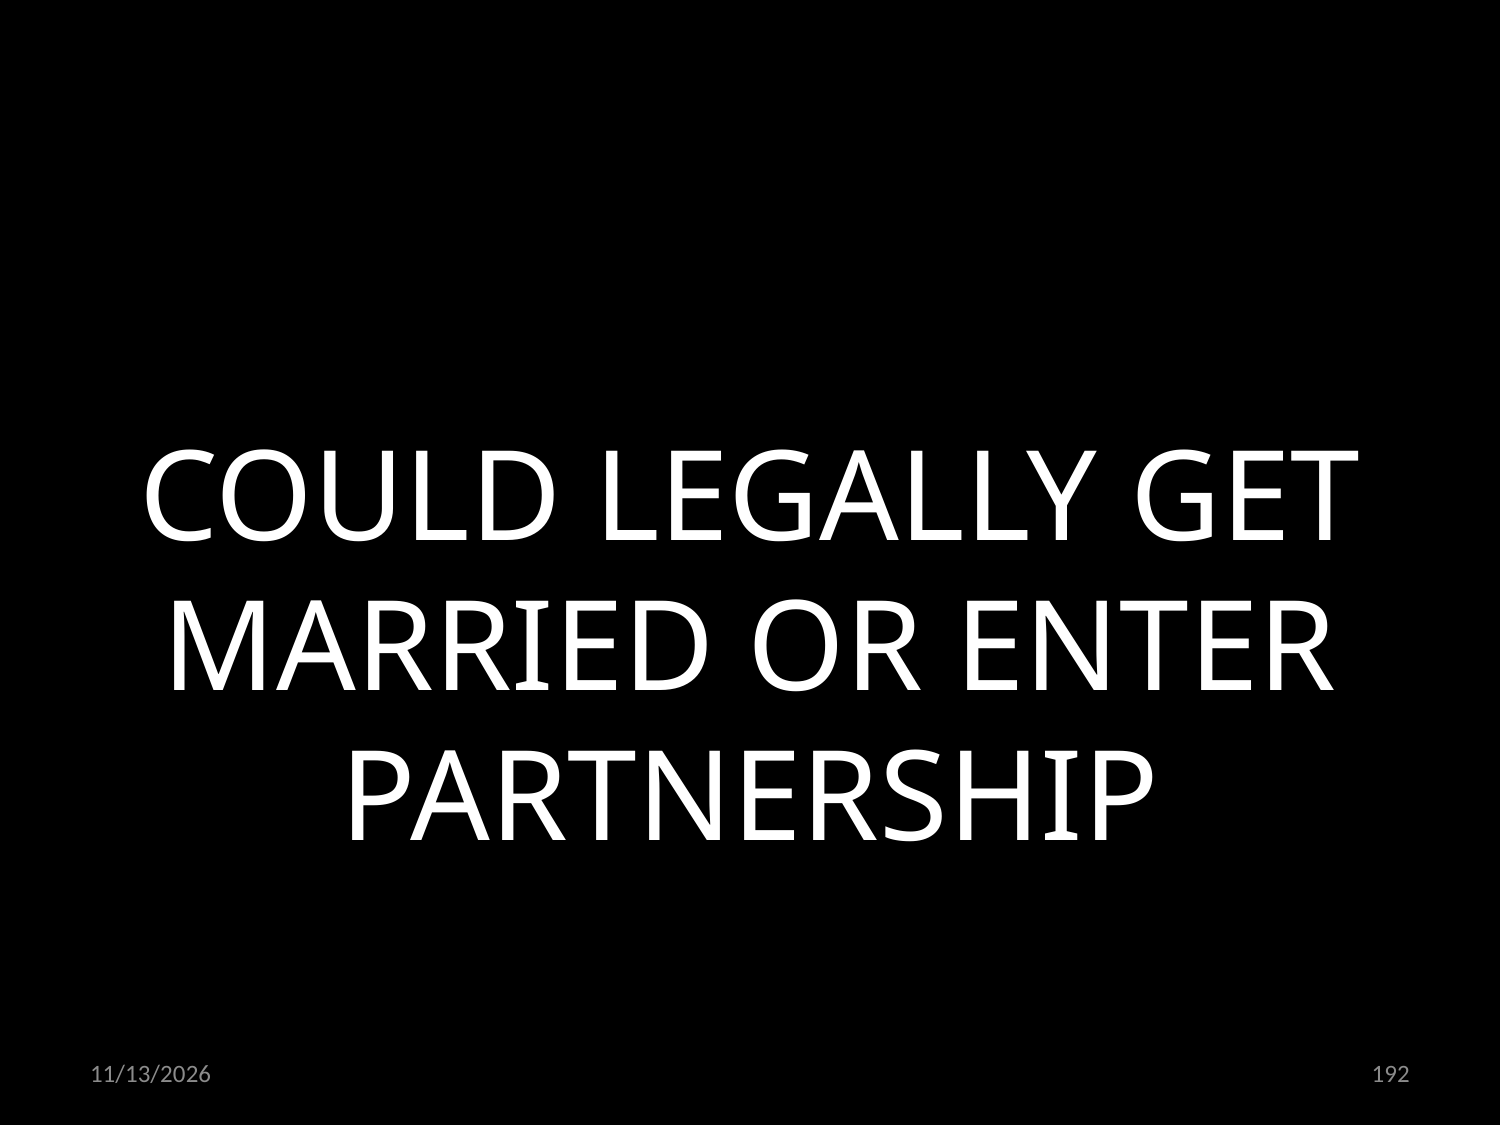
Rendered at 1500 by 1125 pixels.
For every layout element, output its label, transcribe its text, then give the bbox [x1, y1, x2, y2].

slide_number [75, 1042, 425, 1103]
slide_number 192 [1074, 1042, 1425, 1103]
list COULD LEGALLY GET MARRIED OR ENTER PARTNERSHIP [0, 408, 1500, 510]
